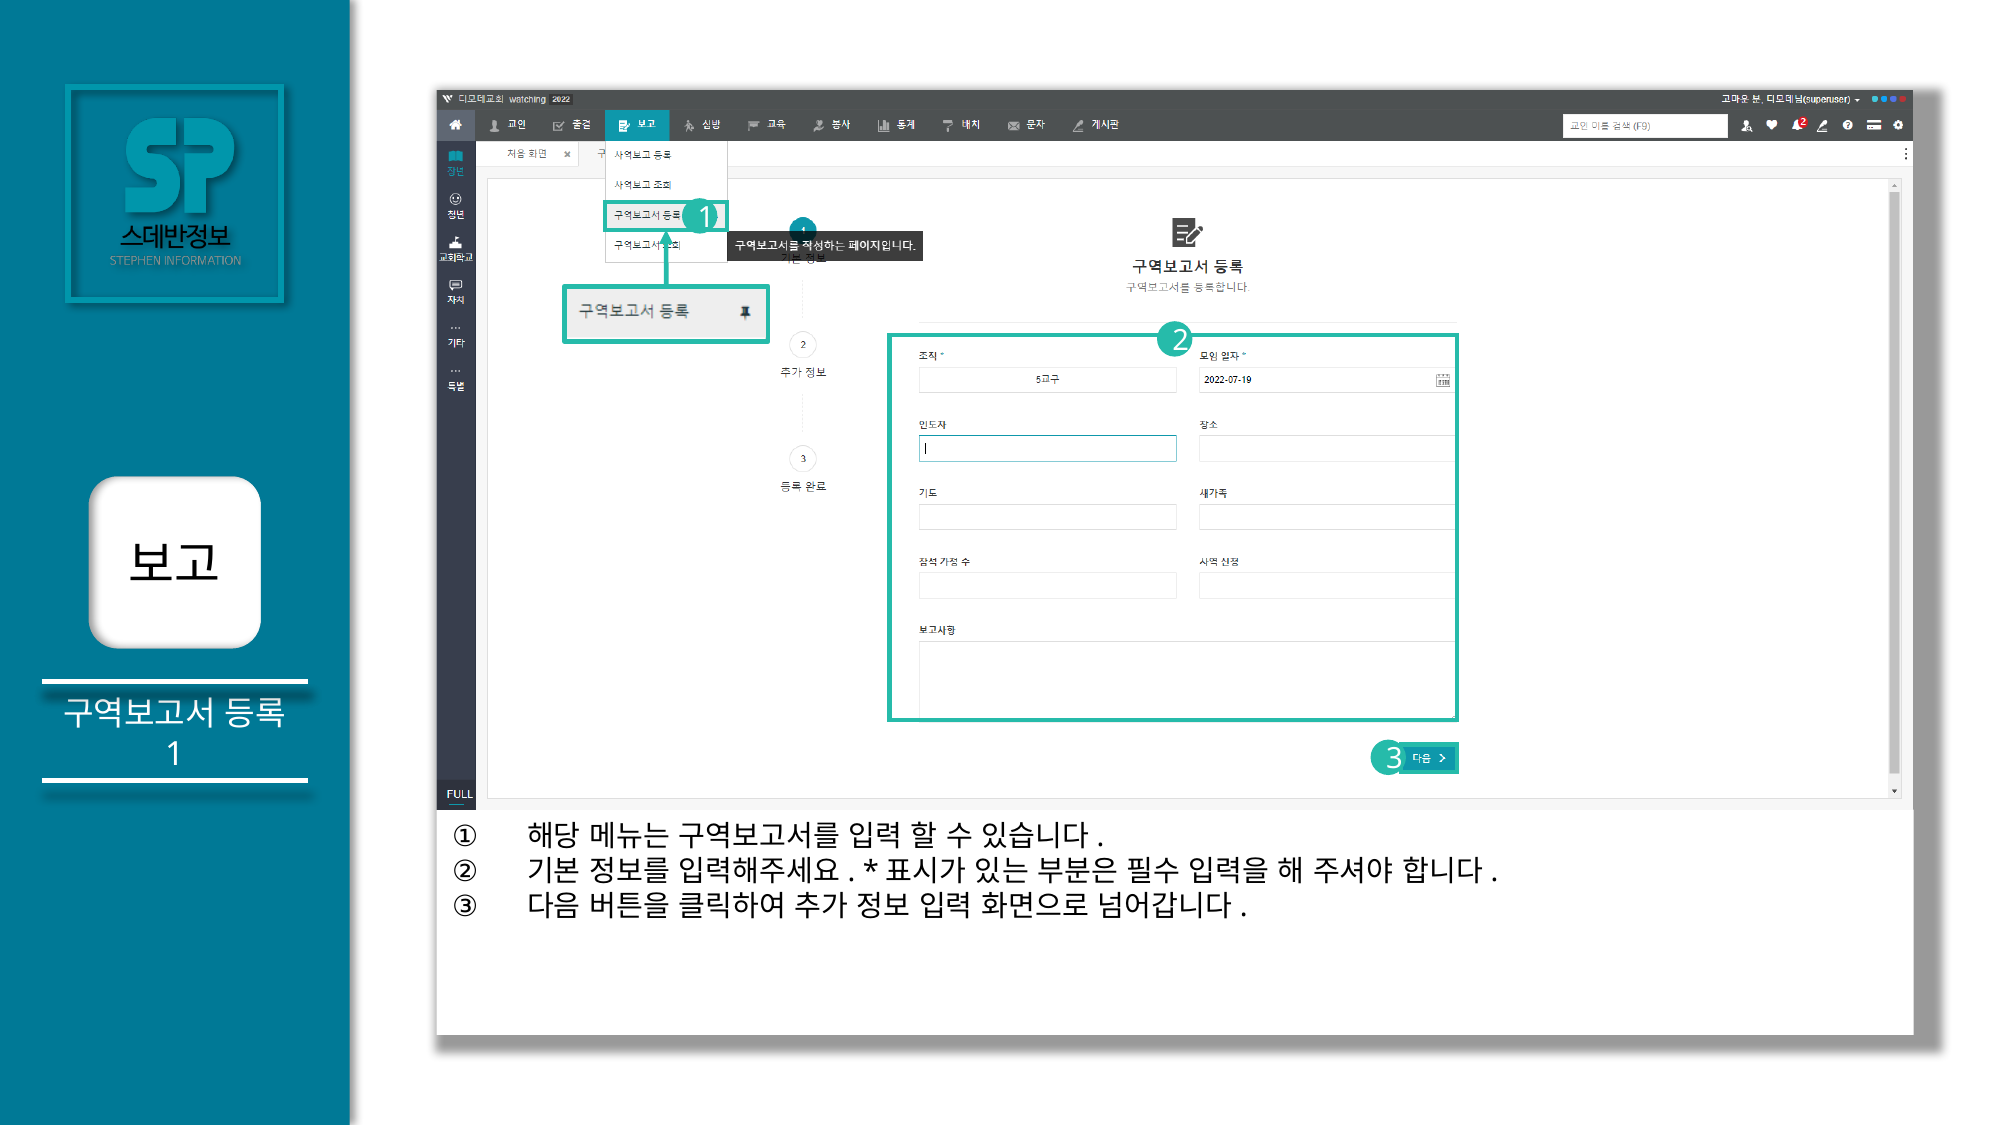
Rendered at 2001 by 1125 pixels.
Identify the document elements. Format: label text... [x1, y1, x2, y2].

text_box 해당 메뉴는 구역보고서를 입력 할 수 있습니다. 기본 정보를 입력해주세요. *표시가 있는 부분은 필수 입력을 해 주셔야 합니다. 다음 버튼을 클릭하여 추가 정보 입력 화면으로 넘어갑니다. [436, 809, 1915, 1036]
picture [436, 90, 1913, 810]
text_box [0, 0, 350, 1125]
